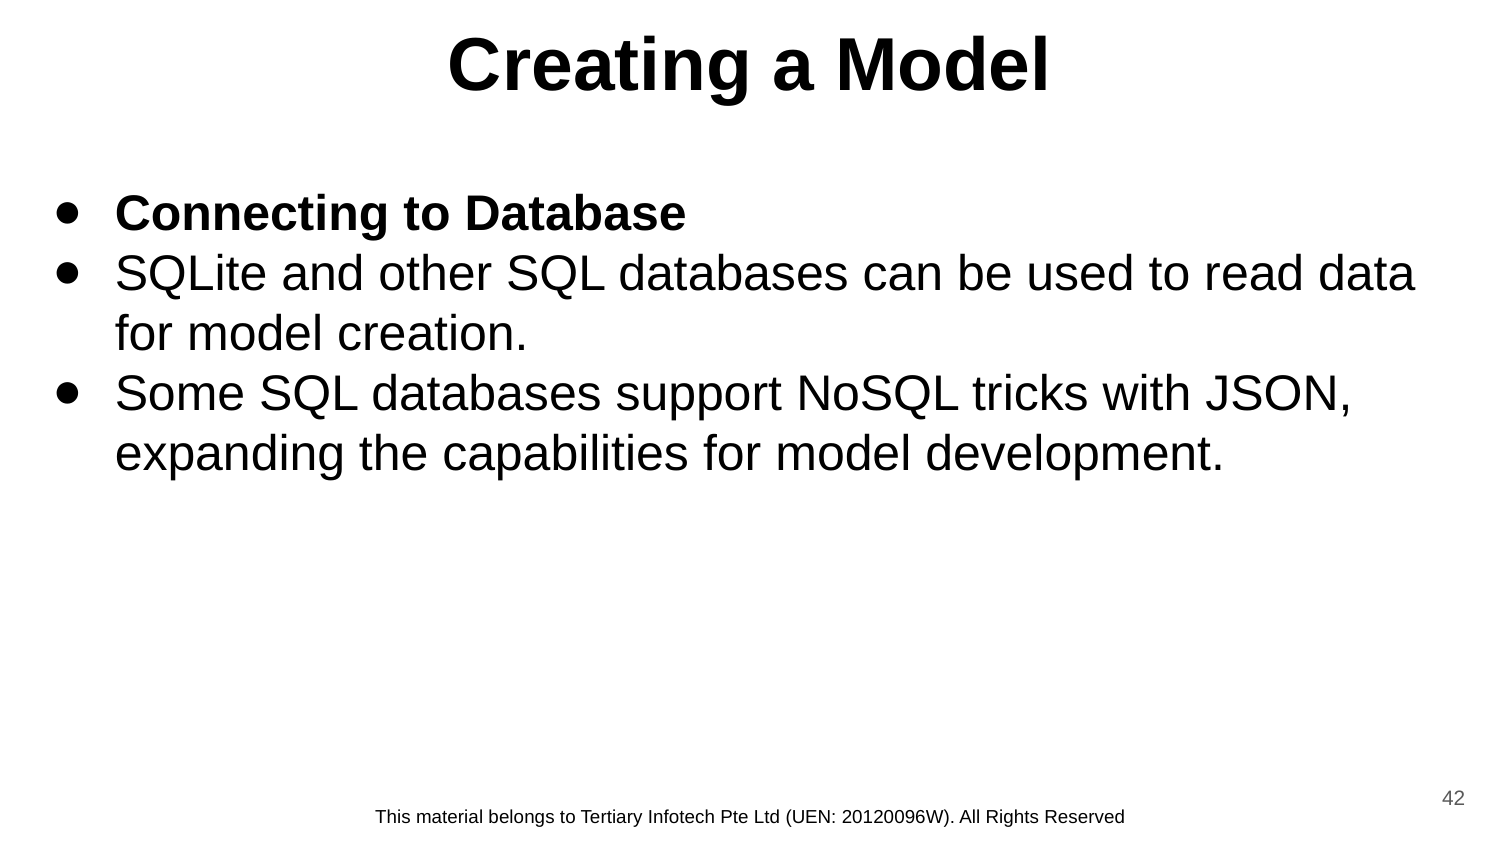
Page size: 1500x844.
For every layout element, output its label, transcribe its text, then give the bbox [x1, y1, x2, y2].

title Creating a Model [0, 0, 1500, 94]
text_box 42 [1390, 764, 1480, 830]
list Connecting to Database SQLite and other SQL databases can be used to read data for model creation. Some SQL databases support NoSQL tricks with JSON, expanding the capabilities for model development. [24, 105, 1480, 818]
